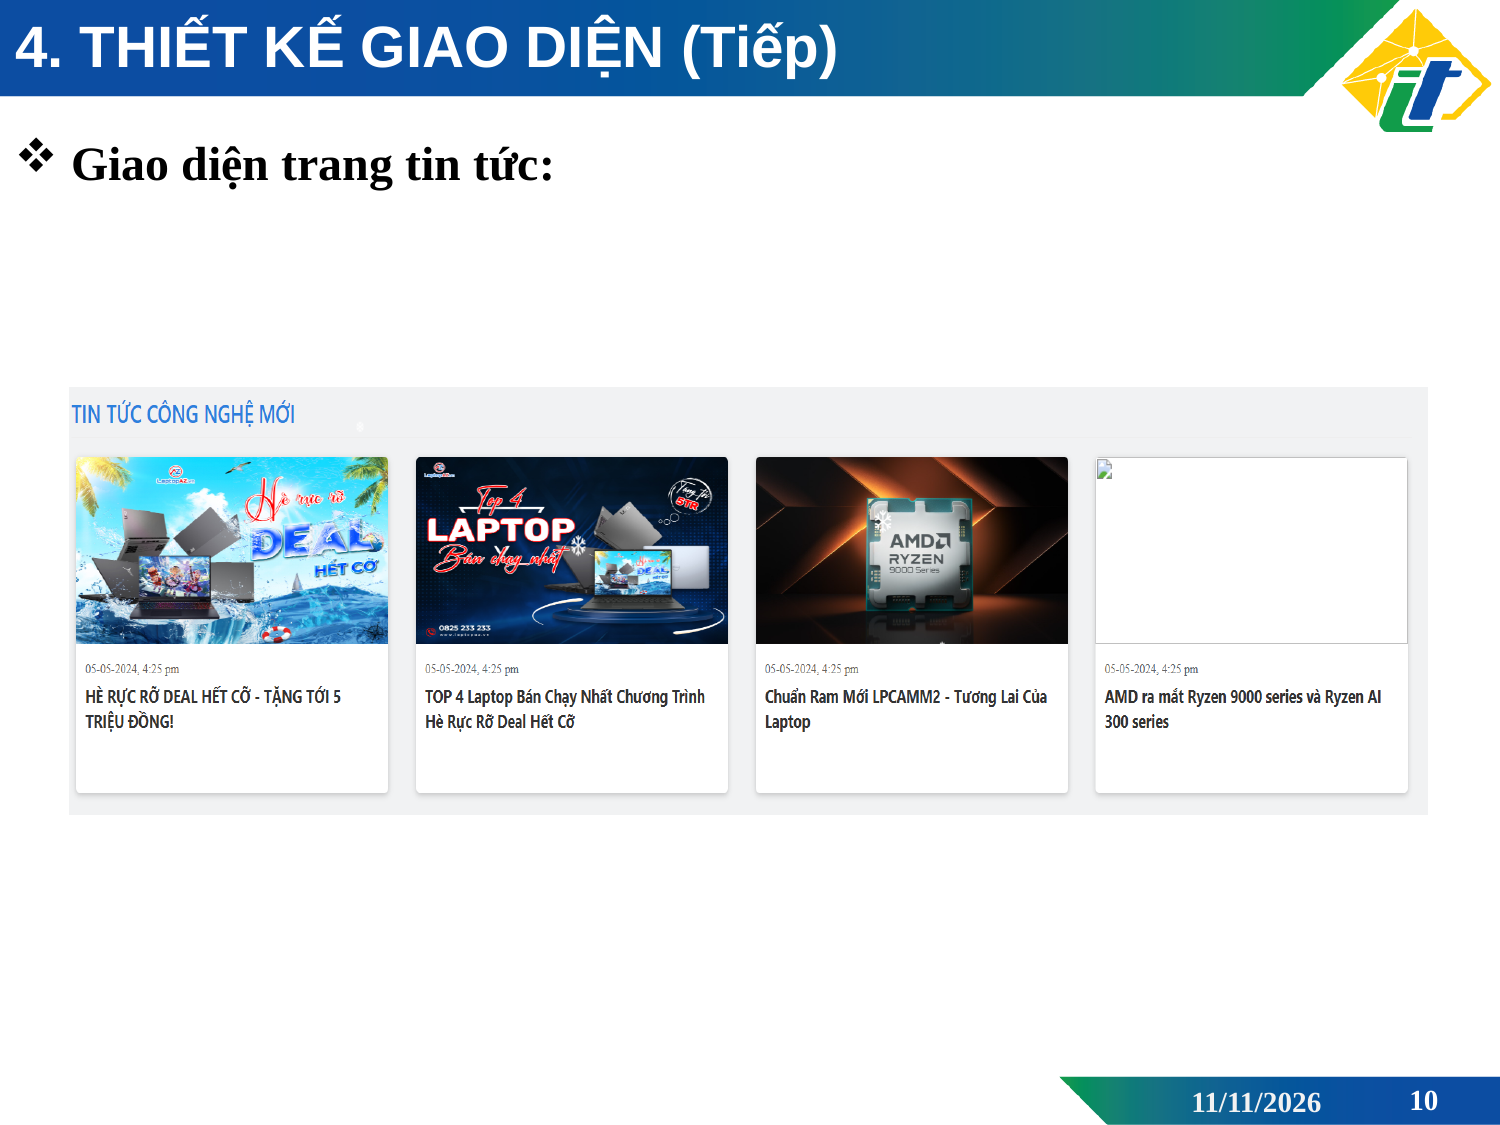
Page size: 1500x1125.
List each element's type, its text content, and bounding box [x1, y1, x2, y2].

title 4. THIẾT KẾ GIAO DIỆN (Tiếp) [0, 0, 1304, 96]
slide_number 10 [1338, 1074, 1454, 1124]
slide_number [1175, 1075, 1339, 1125]
text_box Giao diện trang tin tức: [0, 96, 1500, 198]
picture [1304, 0, 1500, 96]
picture [0, 198, 1500, 1125]
